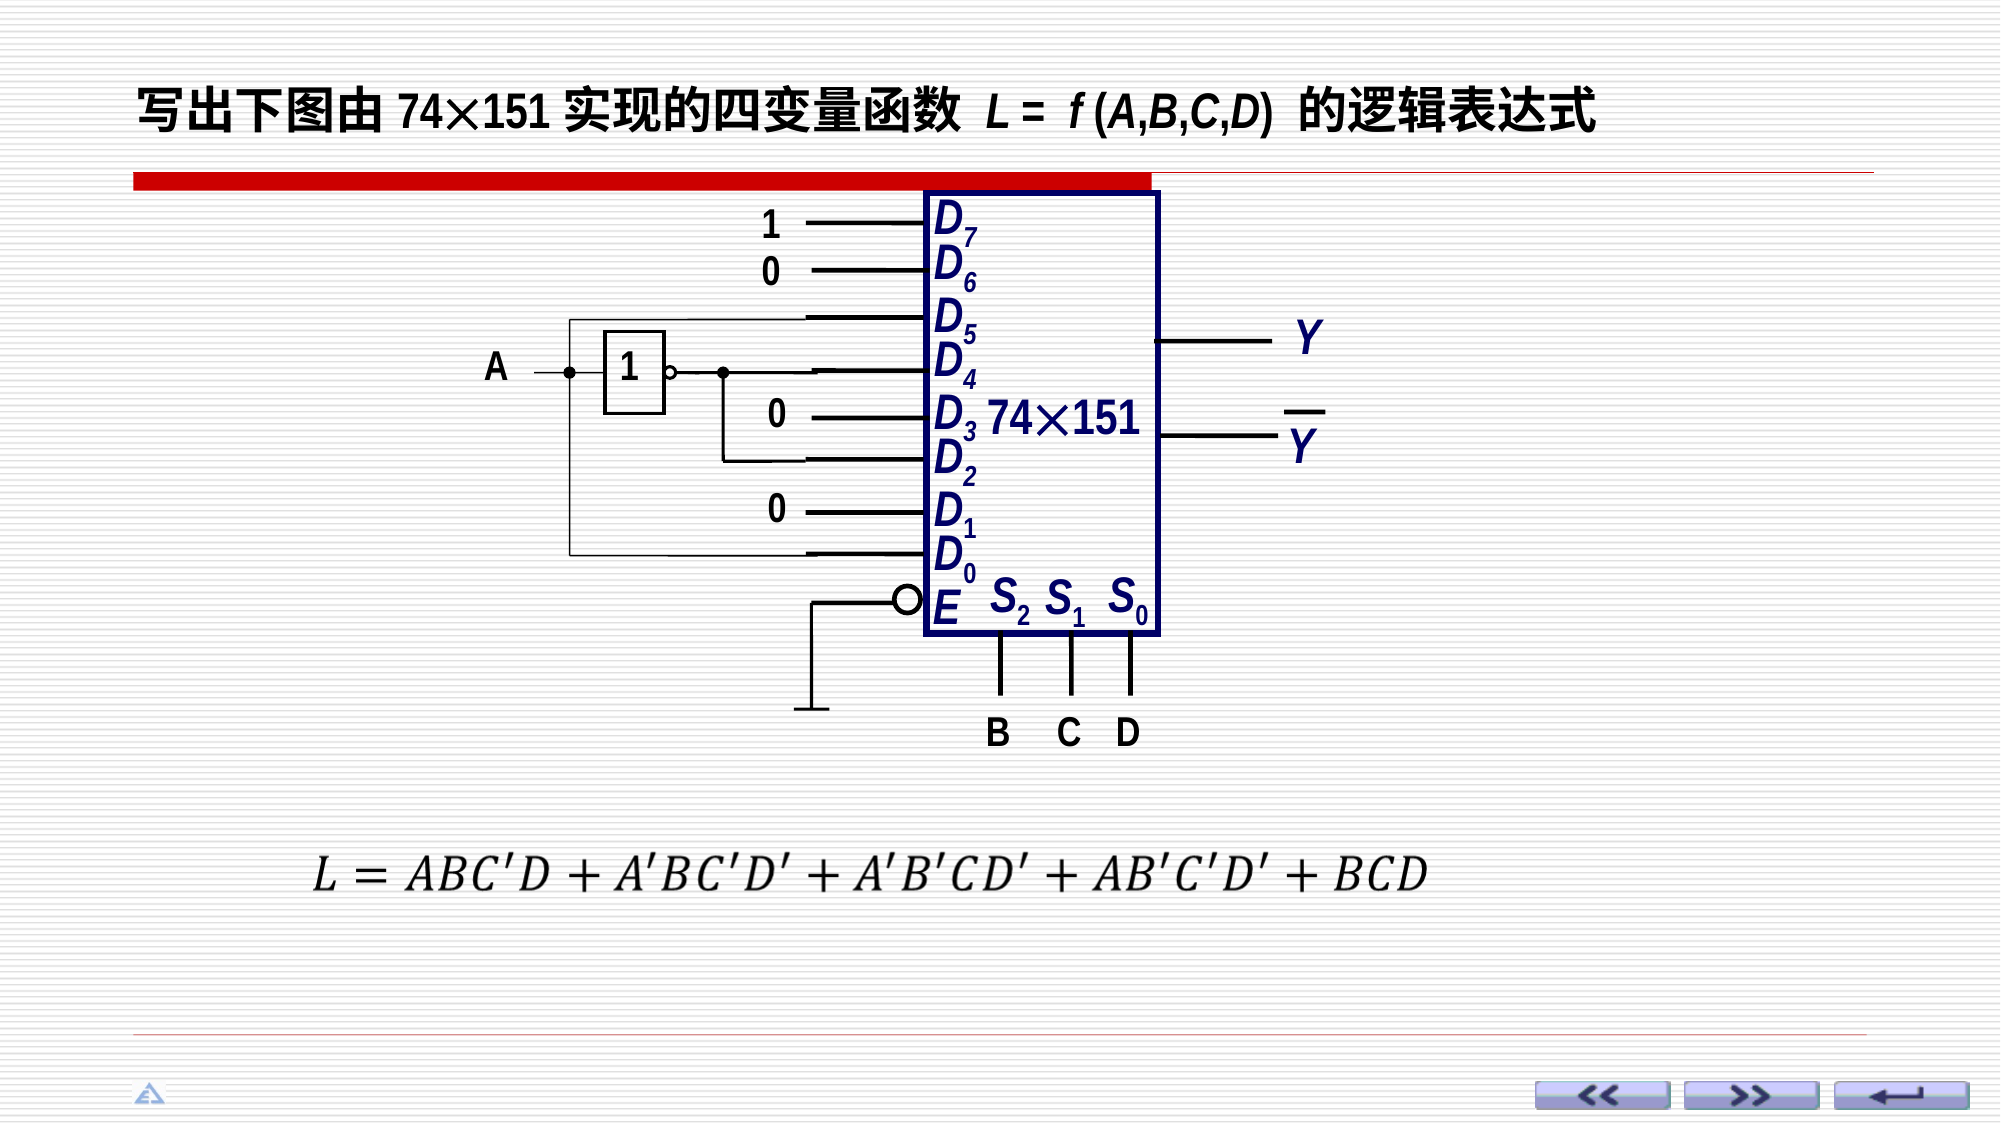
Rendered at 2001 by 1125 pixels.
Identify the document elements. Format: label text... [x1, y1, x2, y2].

text_box [338, 30, 1650, 71]
text_box [298, 840, 1444, 902]
picture [0, 0, 2001, 1125]
text_box 写出下图由74151实现的四变量函数 L = f (A,B,C,D) 的逻辑表达式 [120, 71, 1668, 147]
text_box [468, 177, 1337, 763]
